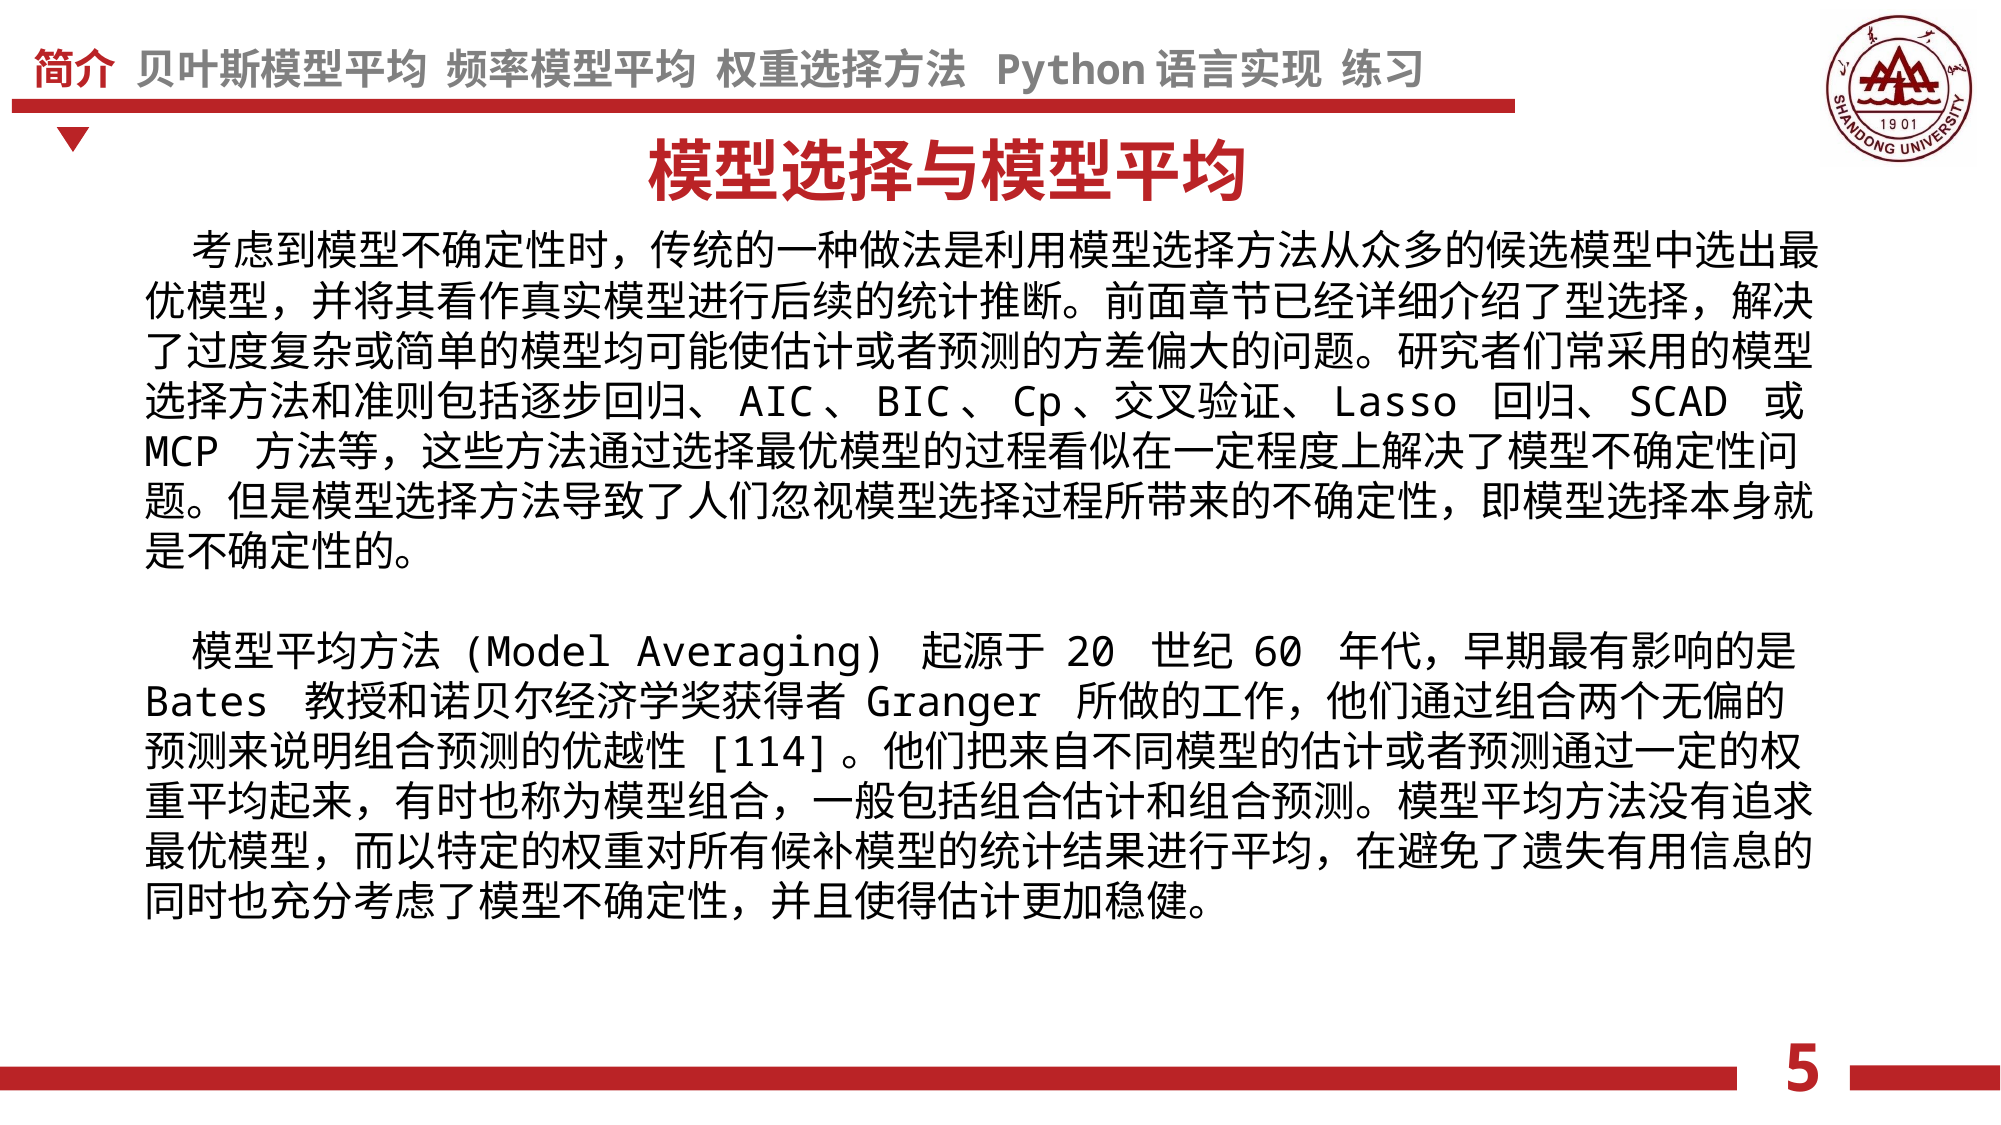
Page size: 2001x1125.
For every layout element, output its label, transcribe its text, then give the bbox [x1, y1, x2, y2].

text_box 考虑到模型不确定性时，传统的一种做法是利用模型选择方法从众多的候选模型中选出最优模型，并将其看作真实模型进行后续的统计推断。前面章节已经详细介绍了型选择，解决了过度复杂或简单的模型均可能使估计或者预测的方差偏大的问题。研究者们常采用的模型选择方法和准则包括逐步回归、AIC、BIC、Cp、交叉验证、Lasso 回归、SCAD 或 MCP 方法等，这些方法通过选择最优模型的过程看似在一定程度上解决了模型不确定性问题。但是模型选择方法导致了人们忽视模型选择过程所带来的不确定性，即模型选择本身就是不确定性的。 模型平均方法 (Model Averaging) 起源于 20 世纪 60 年代，早期最有影响的是Bates 教授和诺贝尔经济学奖获得者 Granger 所做的工作，他们通过组合两个无偏的预测来说明组合预测的优越性 [114]。他们把来自不同模型的估计或者预测通过一定的权重平均起来，有时也称为模型组合，一般包括组合估计和组合预测。模型平均方法没有追求最优模型，而以特定的权重对所有候补模型的统计结果进行平均，在避免了遗失有用信息的同时也充分考虑了模型不确定性，并且使得估计更加稳健。 [129, 216, 1836, 992]
picture [1820, 9, 1977, 167]
text_box 模型选择与模型平均 [632, 121, 1263, 216]
